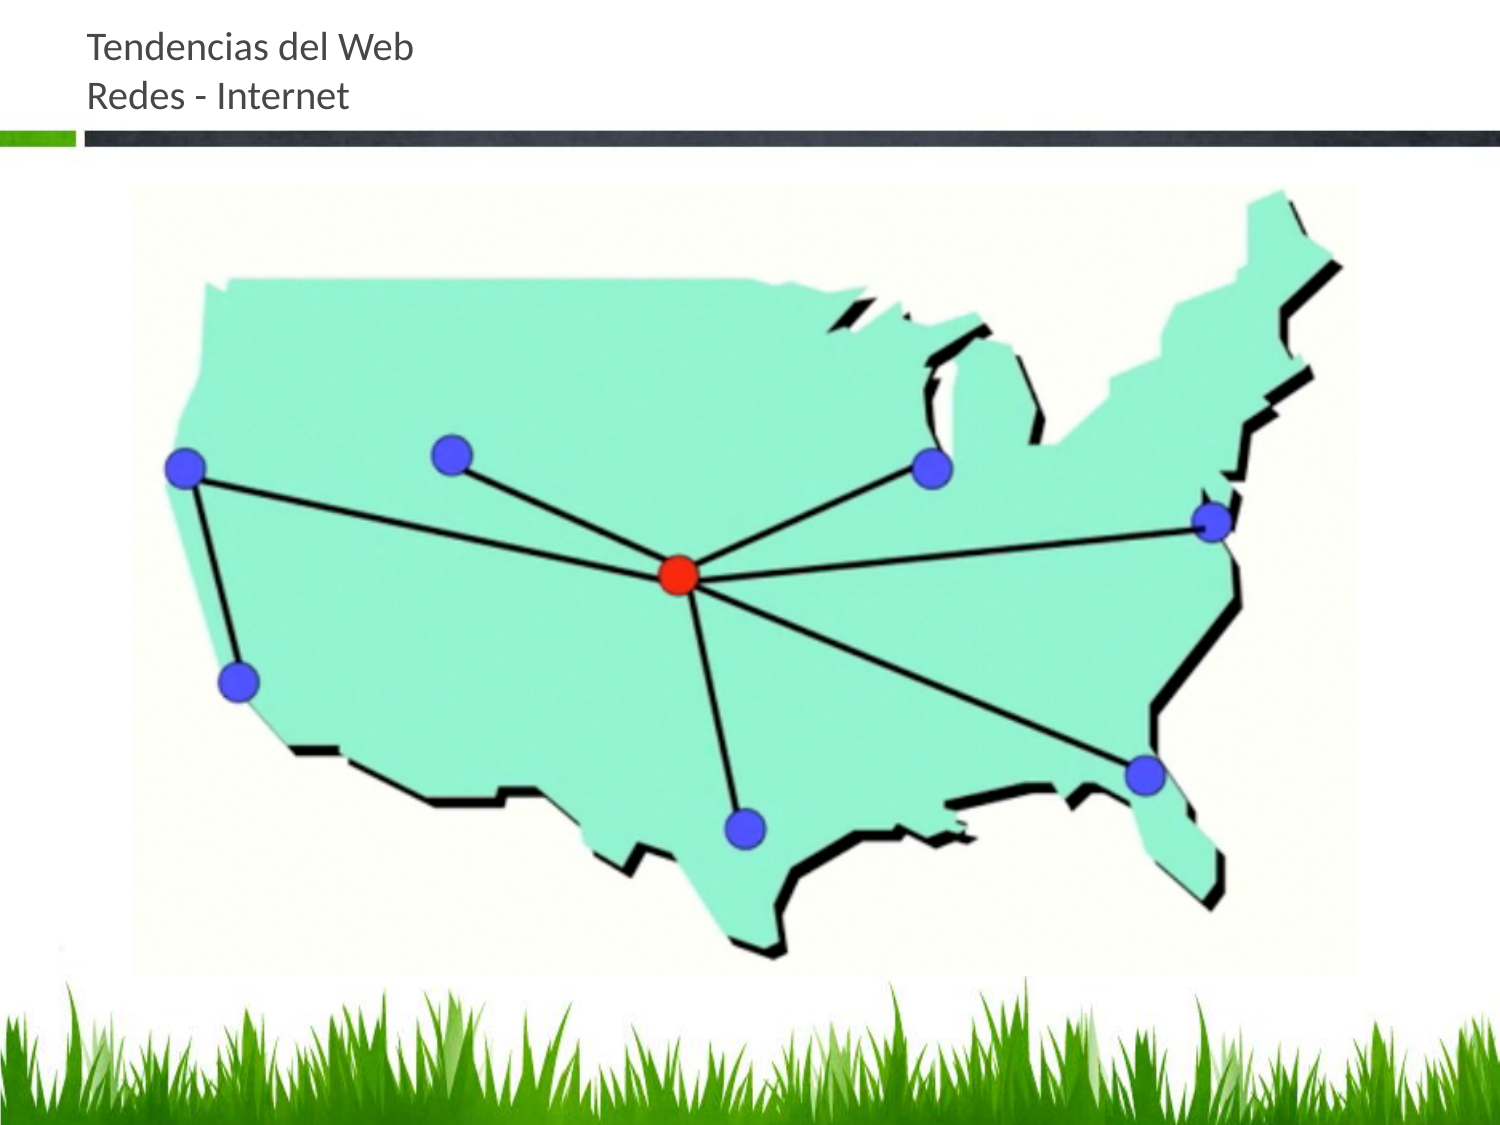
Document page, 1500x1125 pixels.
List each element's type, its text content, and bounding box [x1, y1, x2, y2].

title Tendencias del Web Redes - Internet [71, 12, 1450, 125]
picture [0, 0, 1500, 1125]
